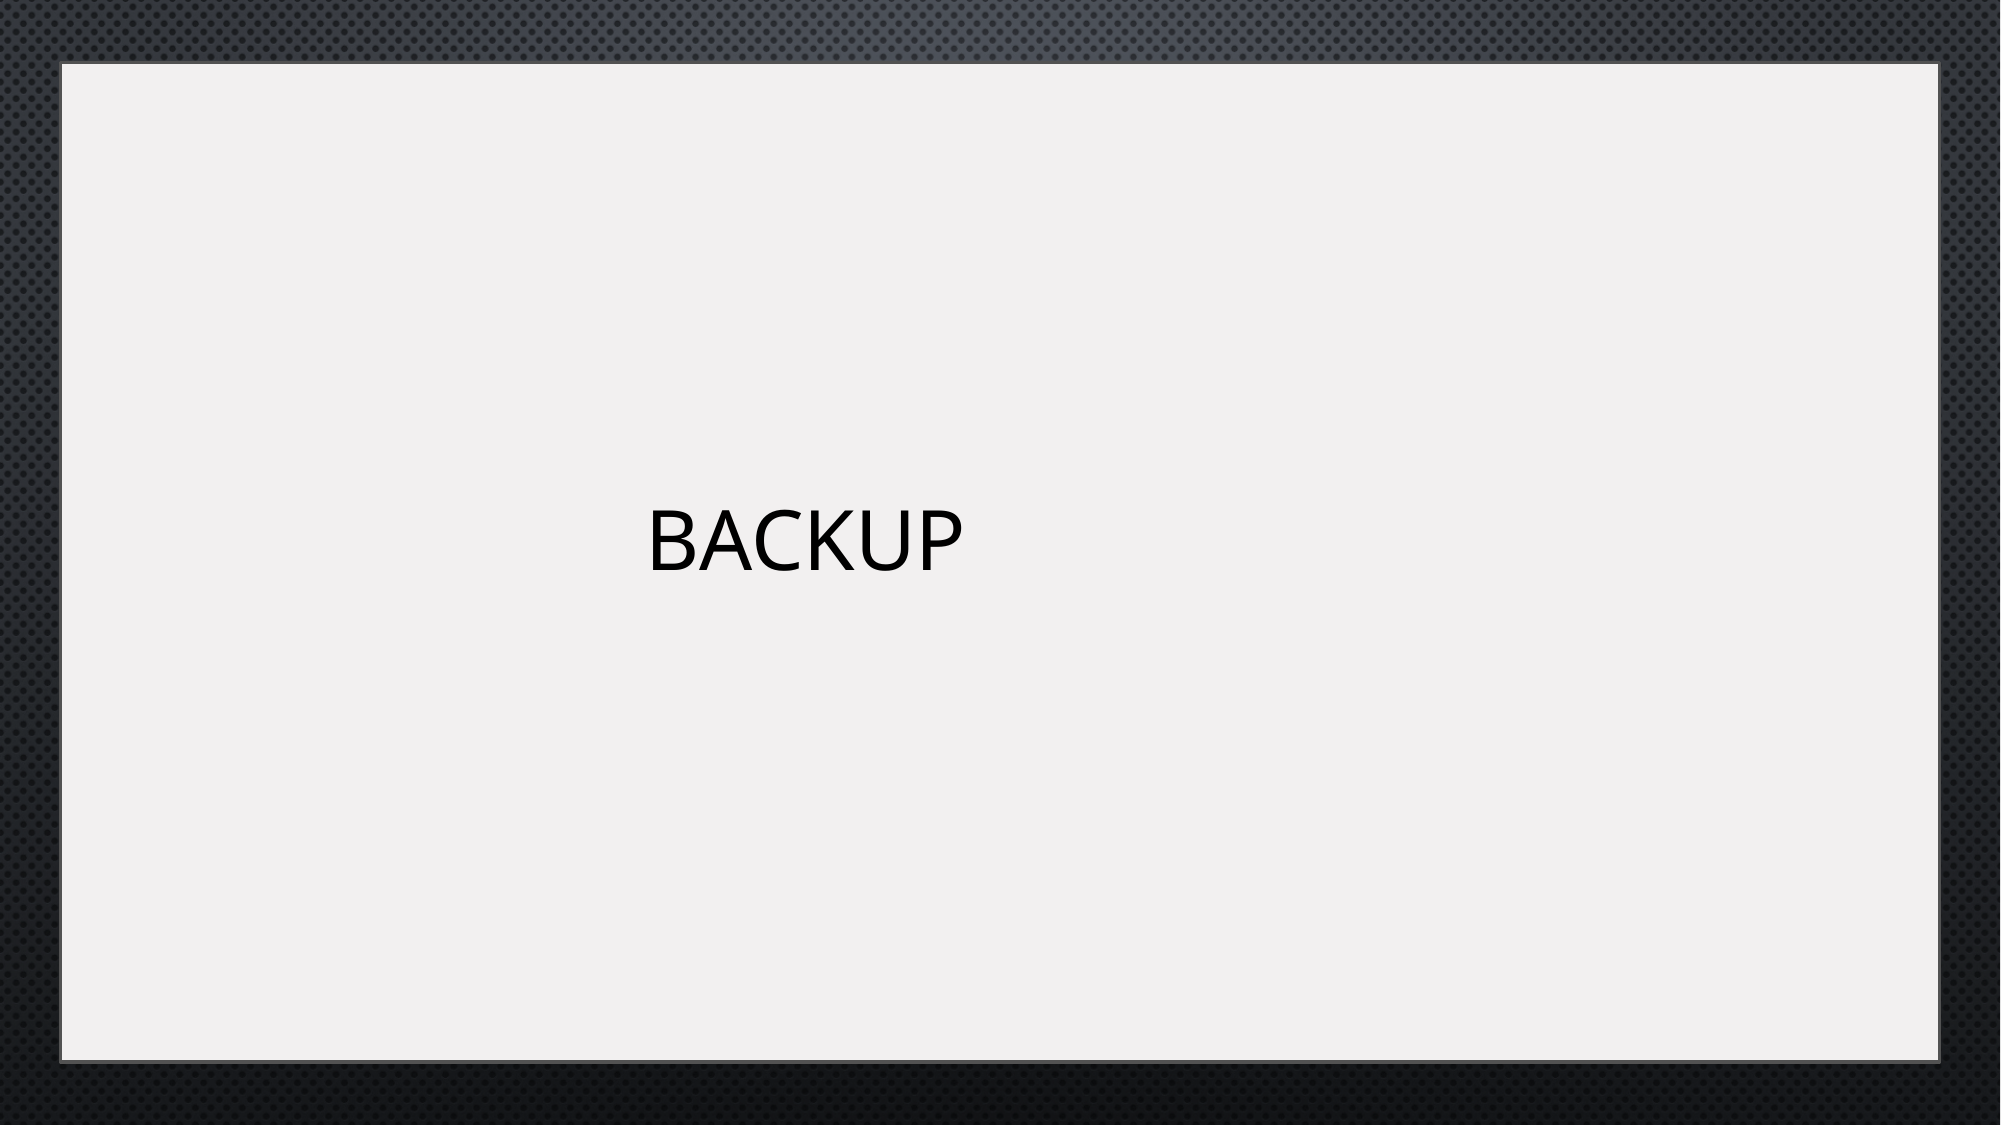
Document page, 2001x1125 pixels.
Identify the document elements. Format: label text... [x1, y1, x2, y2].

text_box BACKUP [631, 479, 1003, 594]
